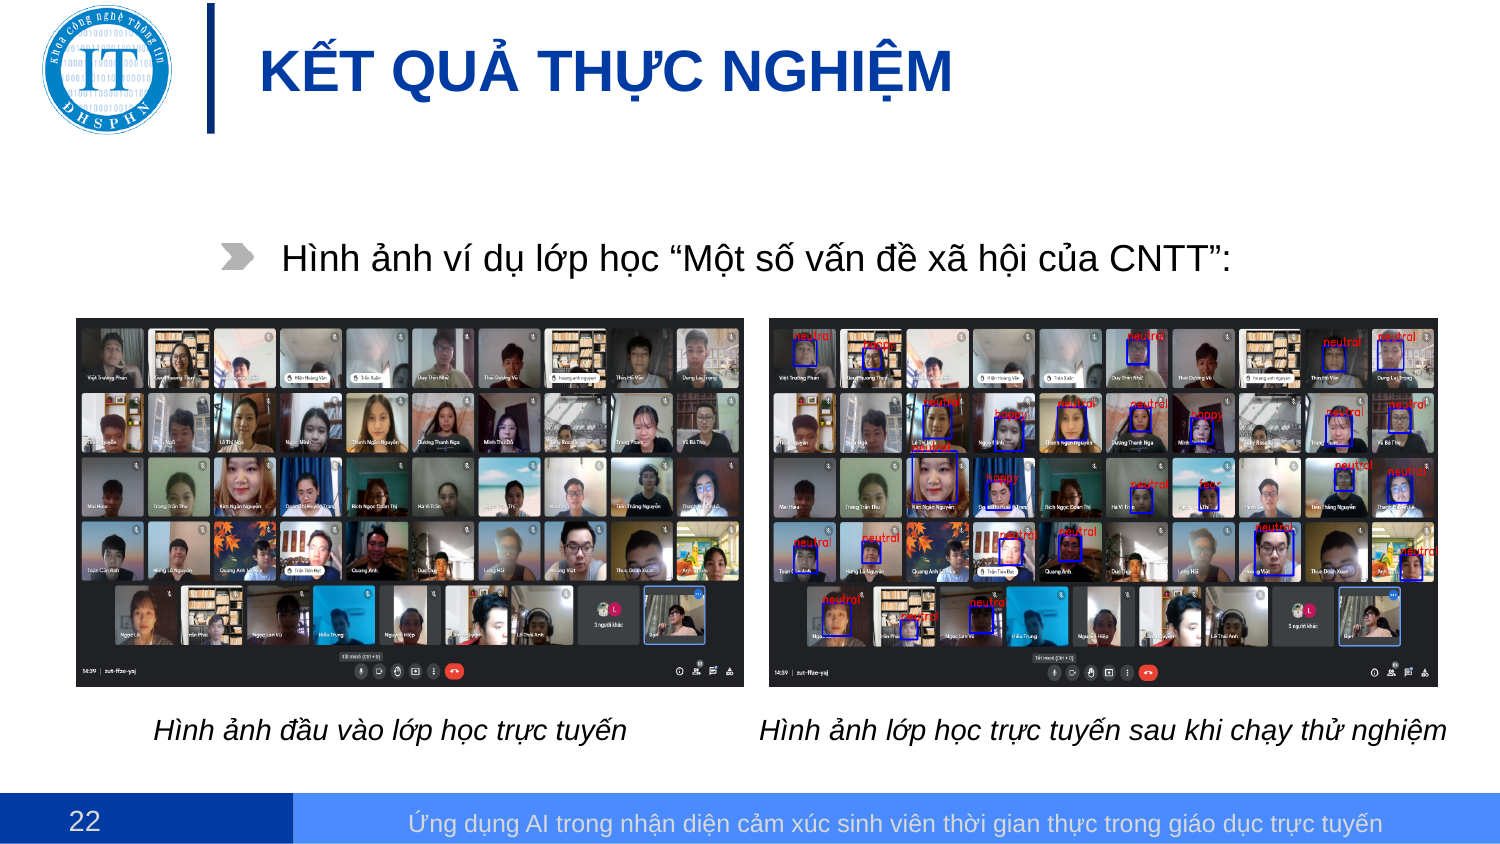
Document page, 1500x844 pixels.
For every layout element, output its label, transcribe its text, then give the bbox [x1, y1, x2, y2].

text_box Hình ảnh đầu vào lớp học trực tuyến [138, 703, 644, 754]
text_box [205, 1, 217, 136]
text_box Hình ảnh lớp học trực tuyến sau khi chạy thử nghiệm [744, 703, 1464, 754]
picture [769, 318, 1438, 687]
title KẾT QUẢ THỰC NGHIỆM [244, 17, 1360, 123]
picture [75, 318, 744, 687]
picture [221, 243, 254, 270]
picture [37, 0, 178, 141]
text_box Hình ảnh ví dụ lớp học “Một số vấn đề xã hội của CNTT”: [207, 226, 1360, 287]
